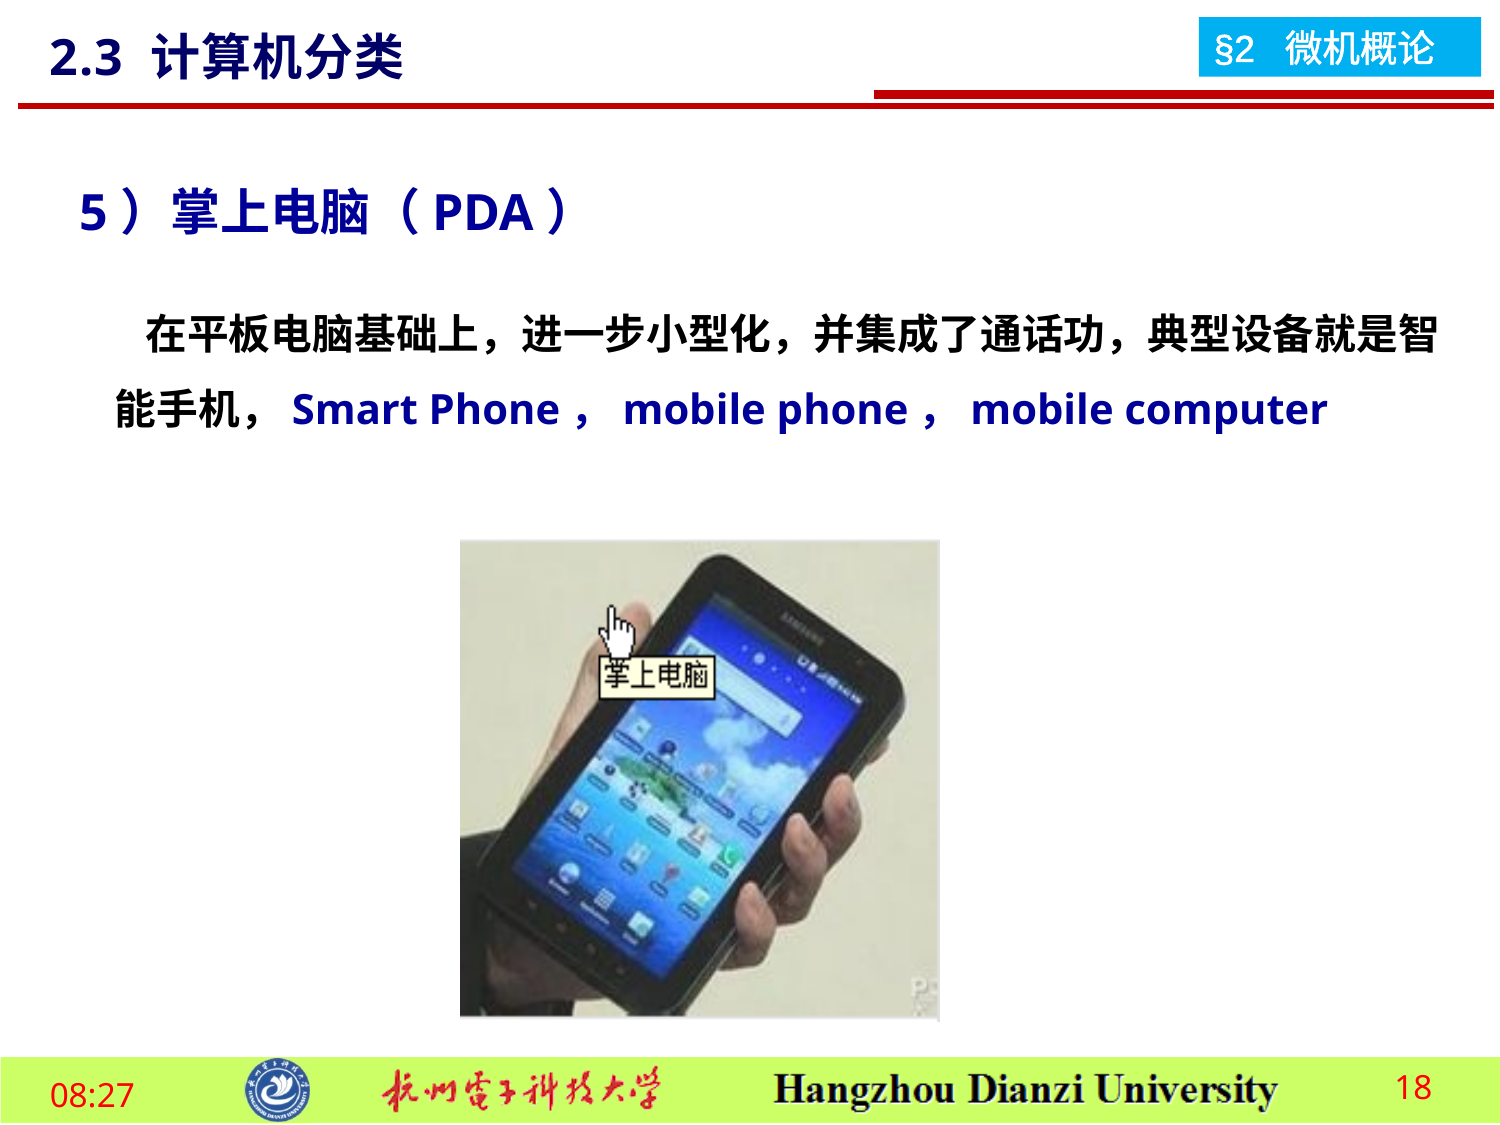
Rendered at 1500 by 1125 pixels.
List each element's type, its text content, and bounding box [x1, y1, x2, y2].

picture [0, 1057, 1500, 1125]
text_box 5）掌上电脑（PDA） [64, 173, 1176, 248]
picture [460, 538, 940, 1022]
text_box 在平板电脑基础上，进一步小型化，并集成了通话功，典型设备就是智能手机，Smart Phone，mobile phone，mobile computer [100, 275, 1459, 441]
text_box 2.3 计算机分类 [35, 17, 996, 93]
